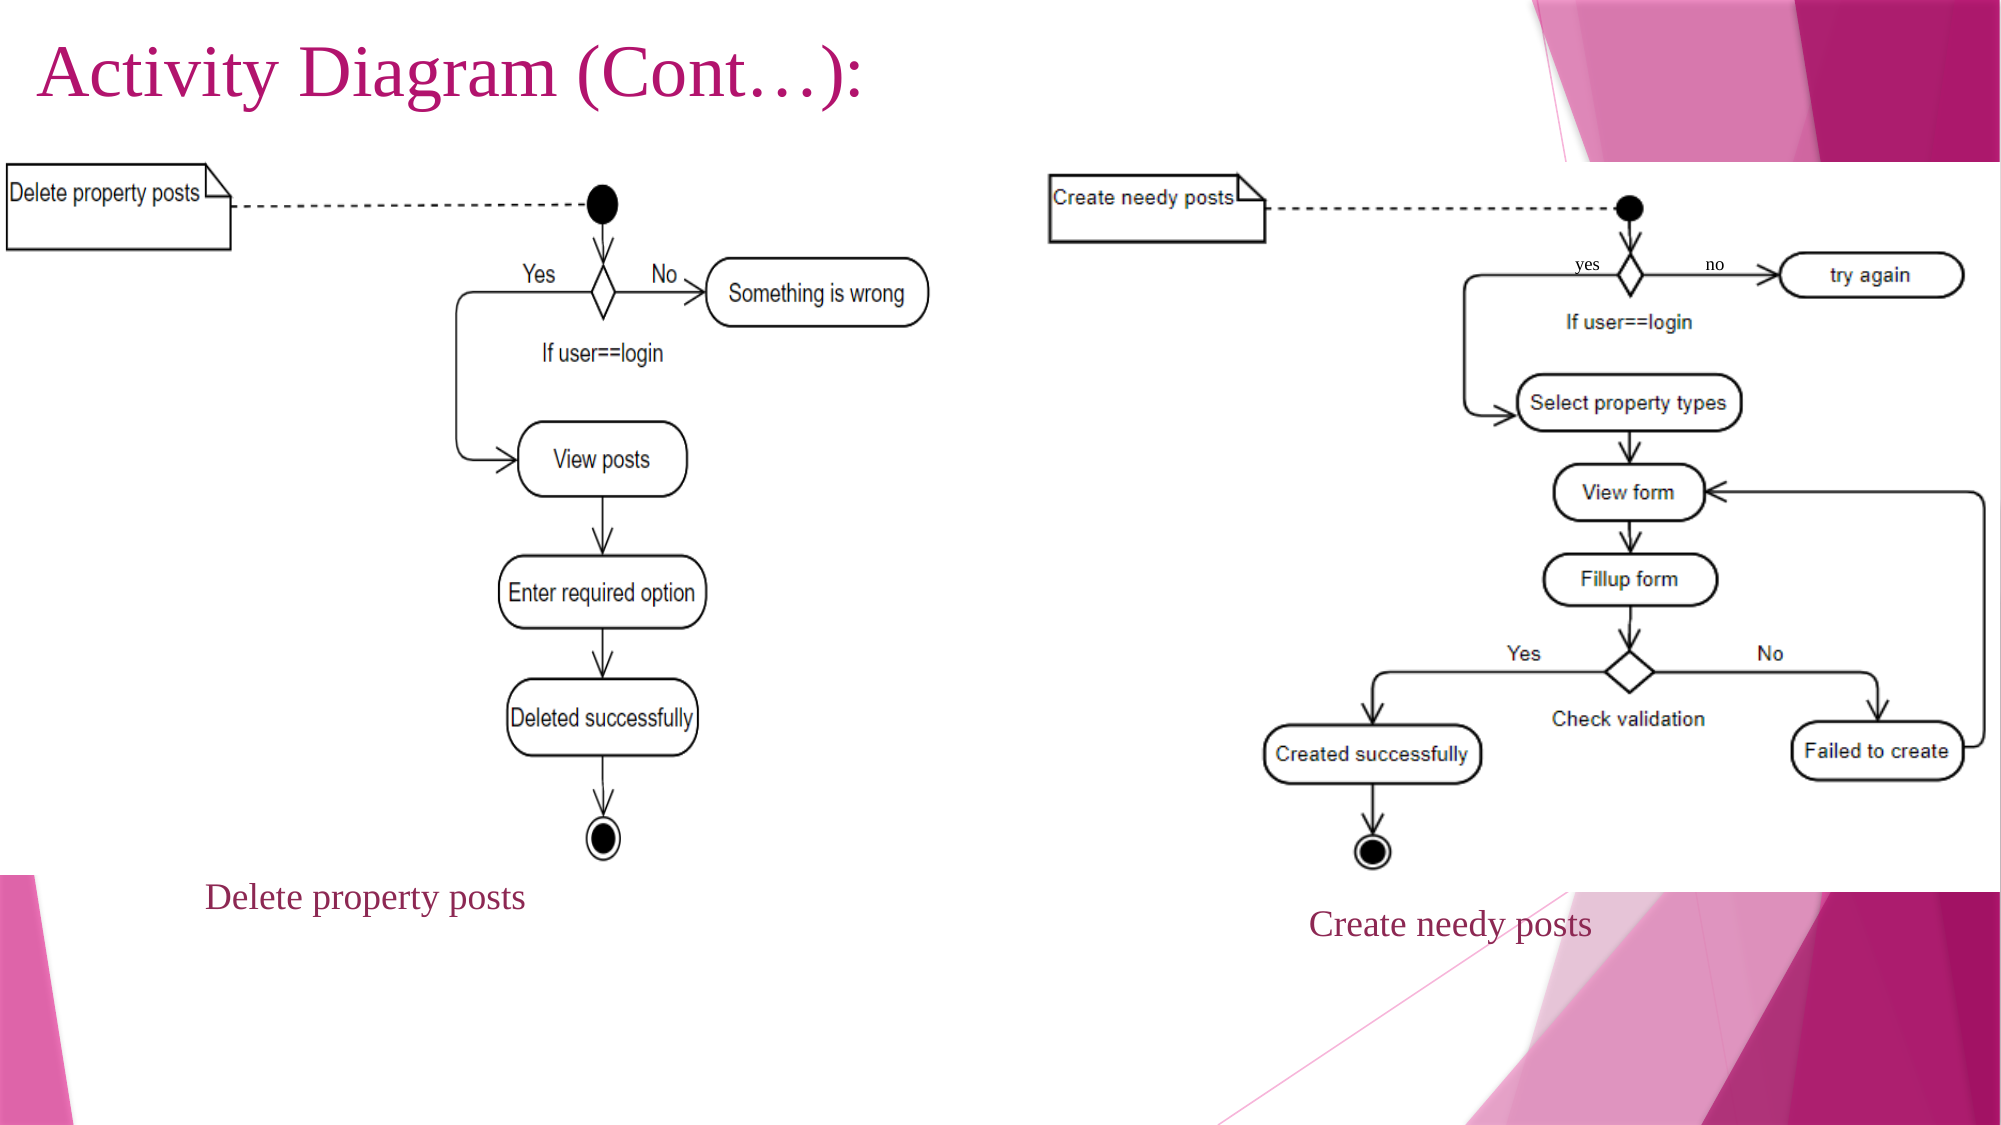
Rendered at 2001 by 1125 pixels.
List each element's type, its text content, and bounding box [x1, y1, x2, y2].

picture [1031, 162, 2000, 892]
text_box Delete property posts [190, 883, 897, 925]
picture [0, 135, 933, 875]
text_box Create needy posts [1294, 900, 1691, 952]
title Activity Diagram (Cont…): [21, 14, 1432, 120]
